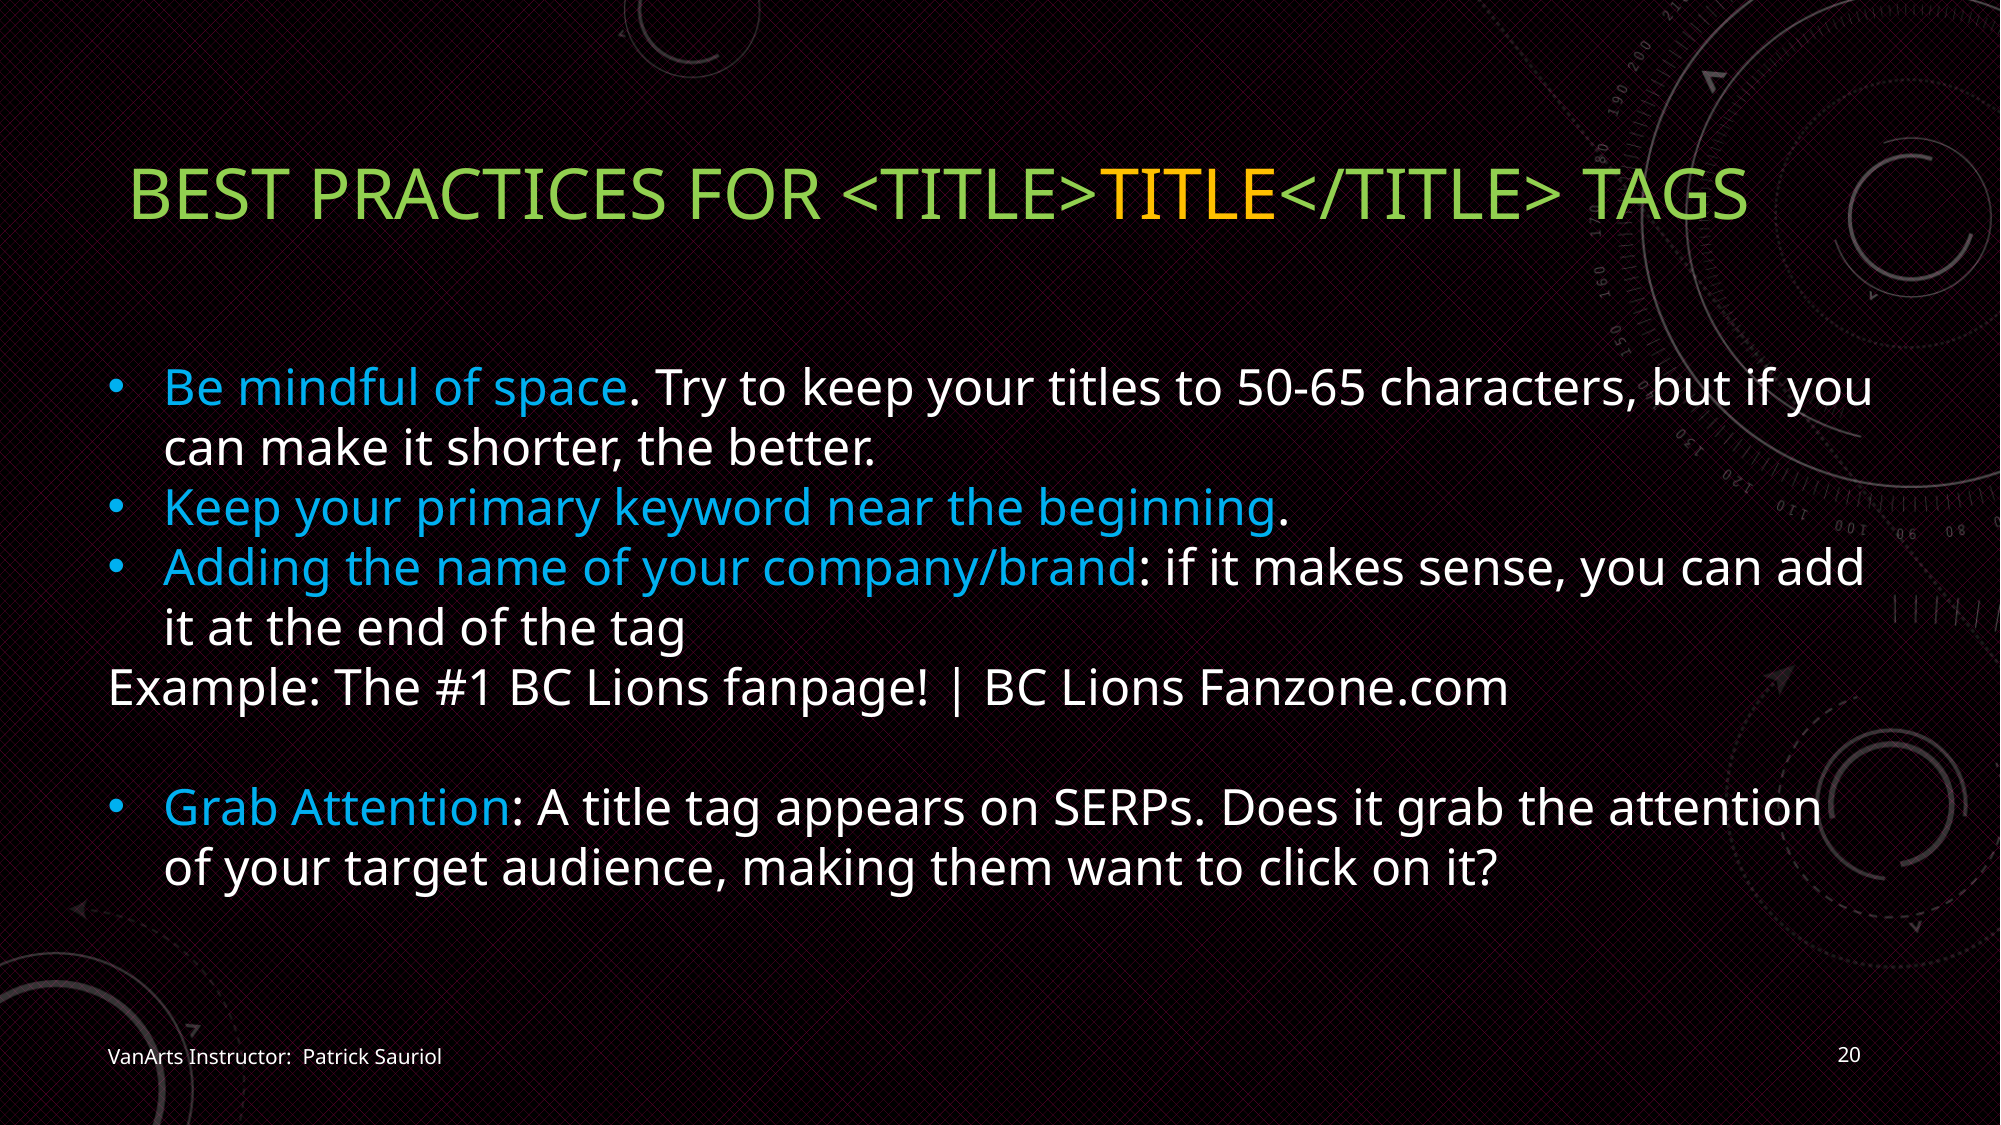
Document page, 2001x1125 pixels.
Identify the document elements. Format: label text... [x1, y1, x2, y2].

text_box [117, 283, 483, 344]
footer VanArts Instructor: Patrick Sauriol [92, 1025, 1785, 1087]
picture [0, 0, 2000, 1125]
title Best practices for <title>title</title> tags [112, 99, 1775, 283]
slide_number 20 [1785, 1025, 1877, 1087]
text_box Be mindful of space. Try to keep your titles to 50-65 characters, but if you can make it shorter, the better. Keep your primary keyword near the beginning. Adding the name of your company/brand: if it makes sense, you can add it at the end of the tag Example: The #1 BC Lions fanpage! | BC Lions Fanzone.com Grab Attention: A title tag appears on SERPs. Does it grab the attention of your target audience, making them want to click on it? [92, 347, 1891, 963]
